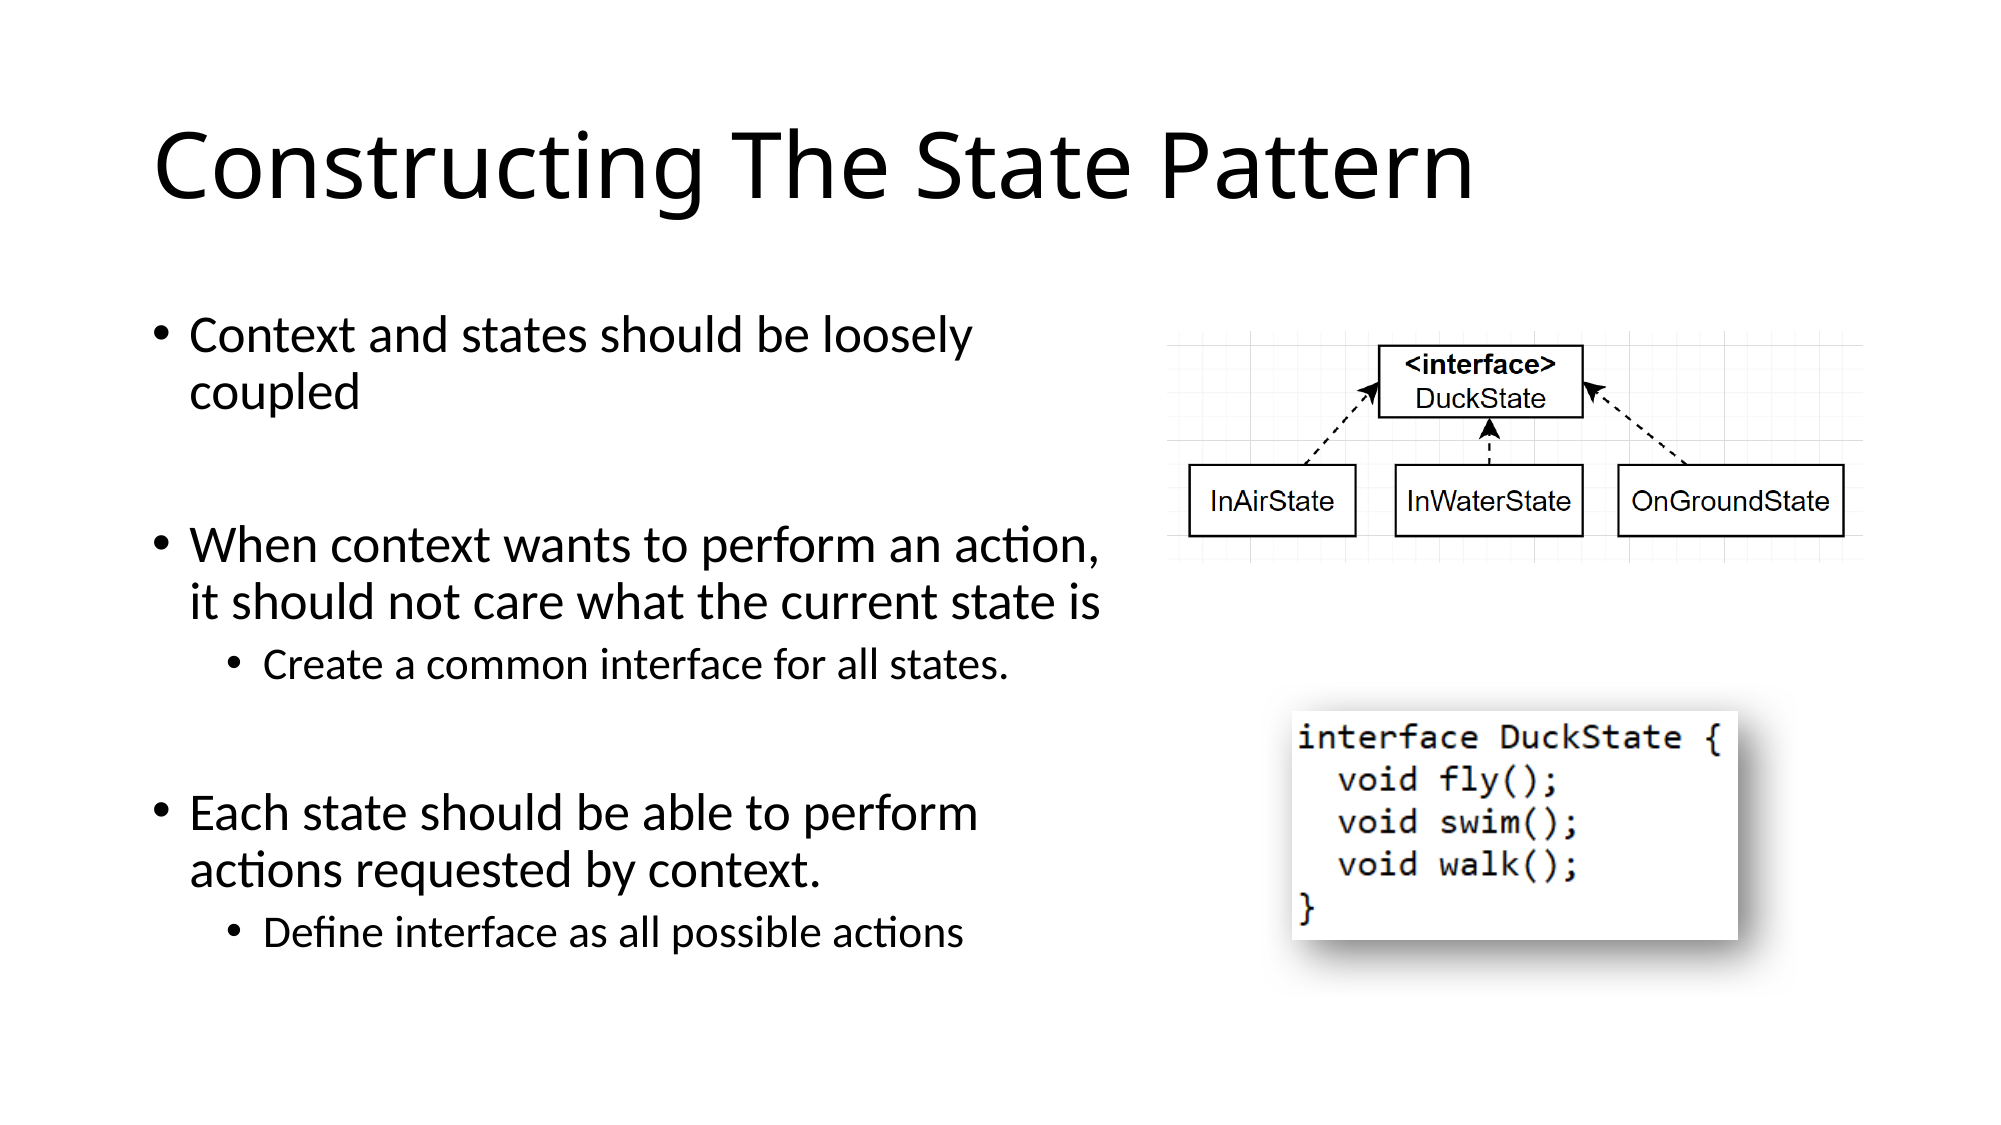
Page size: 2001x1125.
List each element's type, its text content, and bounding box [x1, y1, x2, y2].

list Context and states should be loosely coupled When context wants to perform an action, it should not care what the current state is Create a common interface for all states. Each state should be able to perform actions requested by context. Define interface as all possible actions [137, 299, 1123, 1014]
title Constructing The State Pattern [137, 59, 1863, 278]
picture [1167, 331, 1863, 563]
picture [1292, 711, 1738, 940]
